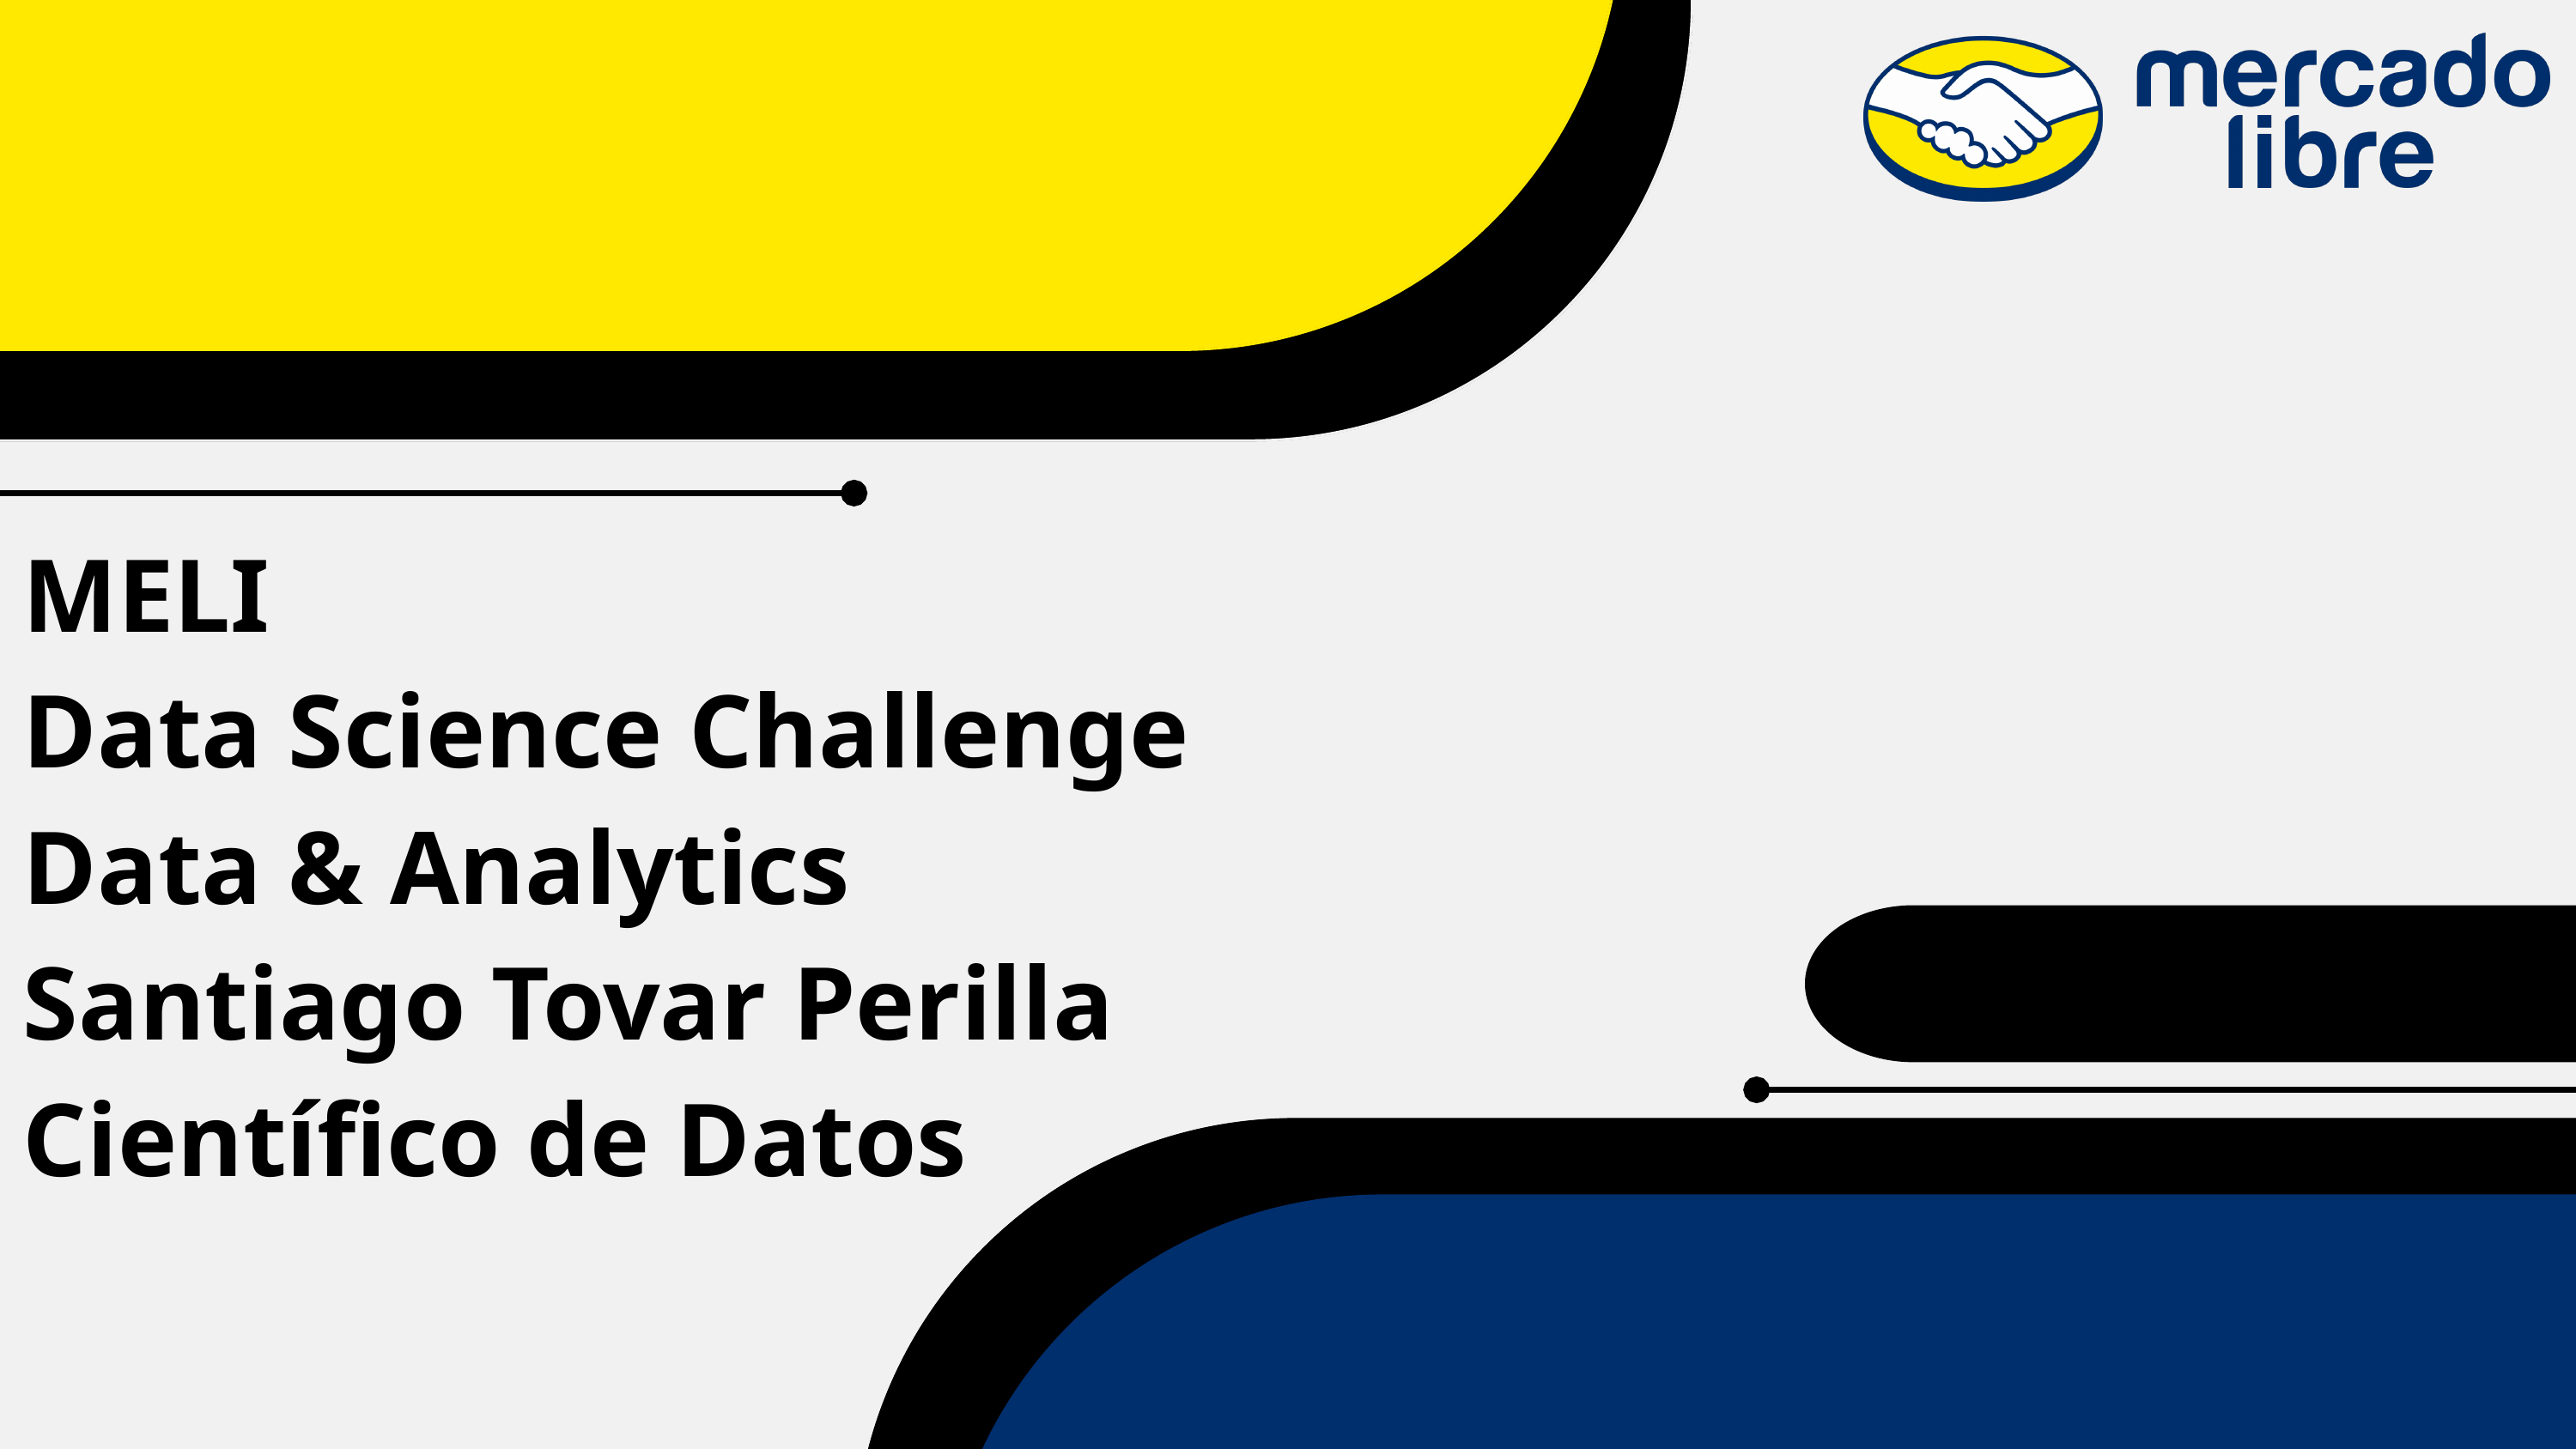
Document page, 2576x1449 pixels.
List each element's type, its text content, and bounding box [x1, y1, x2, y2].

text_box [1288, 682, 2173, 1449]
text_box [303, 0, 1188, 786]
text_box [2263, 869, 2576, 1063]
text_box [1375, 759, 2260, 1449]
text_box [374, 0, 1259, 877]
picture [1863, 33, 2551, 202]
text_box MELI Data Science Challenge Data & Analytics Santiago Tovar Perilla Científico de Datos [22, 515, 2432, 1333]
